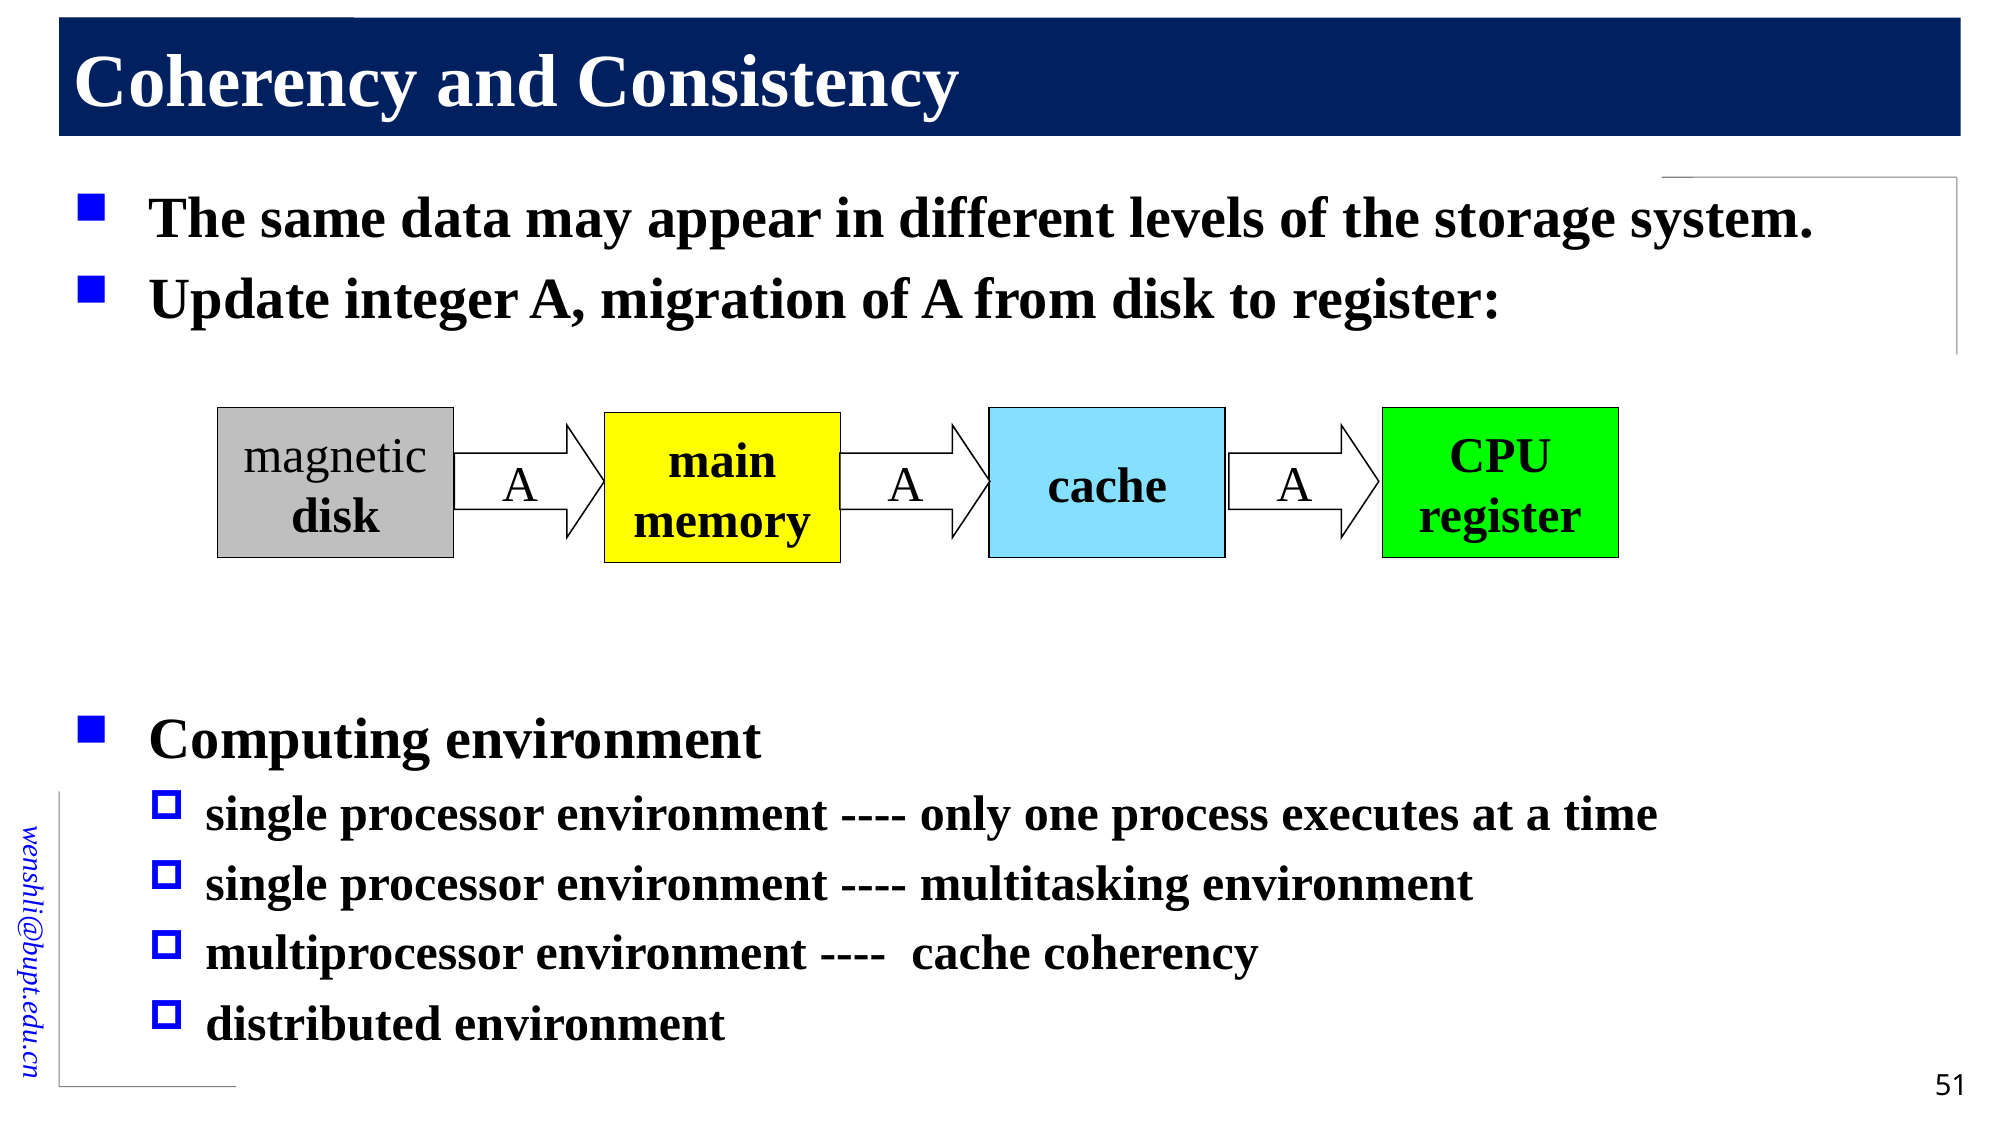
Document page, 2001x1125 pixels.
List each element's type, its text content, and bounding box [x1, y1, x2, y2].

text_box main memory [604, 412, 841, 563]
text_box A [454, 425, 605, 538]
text_box A [1228, 425, 1379, 538]
text_box 51 [1816, 1058, 1984, 1113]
list The same data may appear in different levels of the storage system. Update integer A, migration of A from disk to register: Computing environment single processor environment ---- only one process executes at a time single processor environment ---- multitasking environment multiprocessor environment ---- cache coherency distributed environment [59, 171, 1955, 1087]
title Coherency and Consistency [58, 17, 1961, 137]
text_box cache [989, 407, 1226, 558]
text_box CPU register [1382, 407, 1619, 558]
text_box magnetic disk [217, 407, 454, 558]
text_box A [839, 425, 990, 538]
